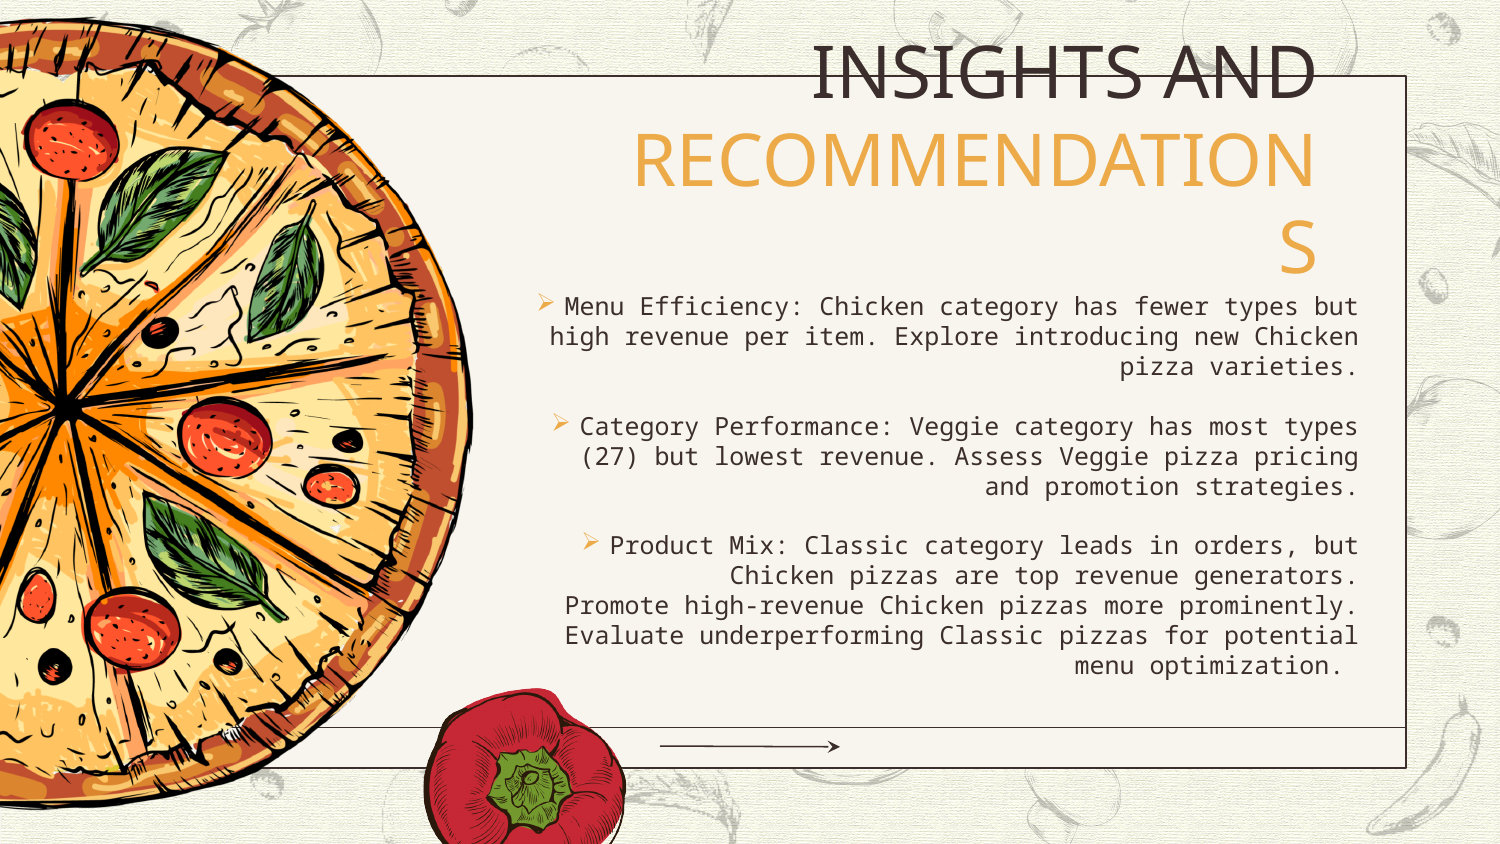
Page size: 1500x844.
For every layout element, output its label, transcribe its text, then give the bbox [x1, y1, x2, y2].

title INSIGHTS AND RECOMMENDATIONS [602, 96, 1334, 282]
picture [0, 0, 1500, 844]
text_box Menu Efficiency: Chicken category has fewer types but high revenue per item. Explore introducing new Chicken pizza varieties. Category Performance: Veggie category has most types (27) but lowest revenue. Assess Veggie pizza pricing and promotion strategies. Product Mix: Classic category leads in orders, but Chicken pizzas are top revenue generators. Promote high-revenue Chicken pizzas more prominently. Evaluate underperforming Classic pizzas for potential menu optimization. [677, 282, 1375, 687]
